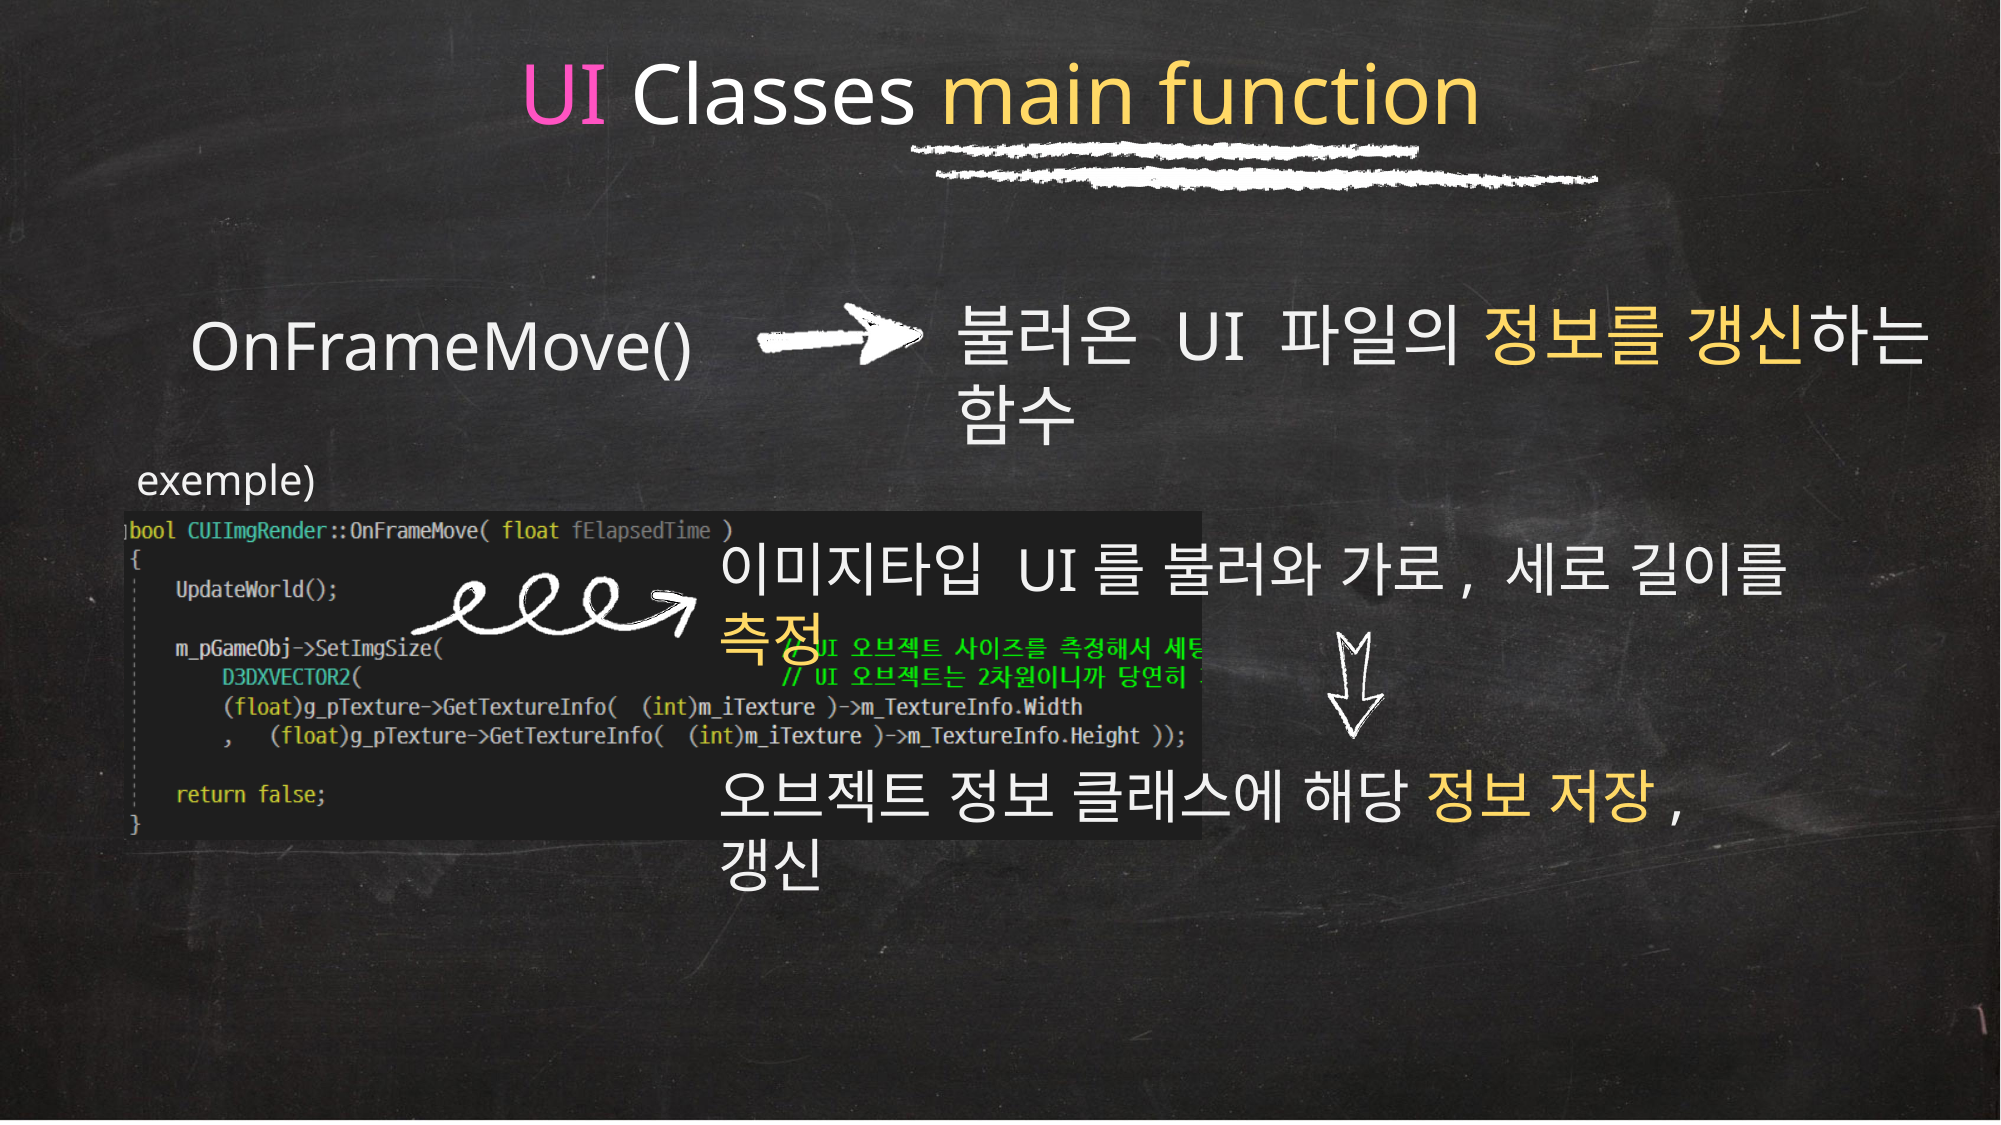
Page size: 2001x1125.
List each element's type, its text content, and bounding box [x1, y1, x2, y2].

text_box UI Classes main function [504, 33, 1499, 149]
text_box 불러온 UI 파일의 정보를 갱신하는 함수 [940, 286, 1974, 462]
text_box OnFrameMove() [174, 296, 726, 392]
text_box 이미지타입 UI를 불러와 가로, 세로 길이를 측정 [1202, 525, 1874, 681]
picture [0, 0, 2001, 1125]
text_box 오브젝트 정보 클래스에 해당 정보 저장, 갱신 [703, 752, 1737, 907]
text_box exemple) [121, 445, 331, 511]
